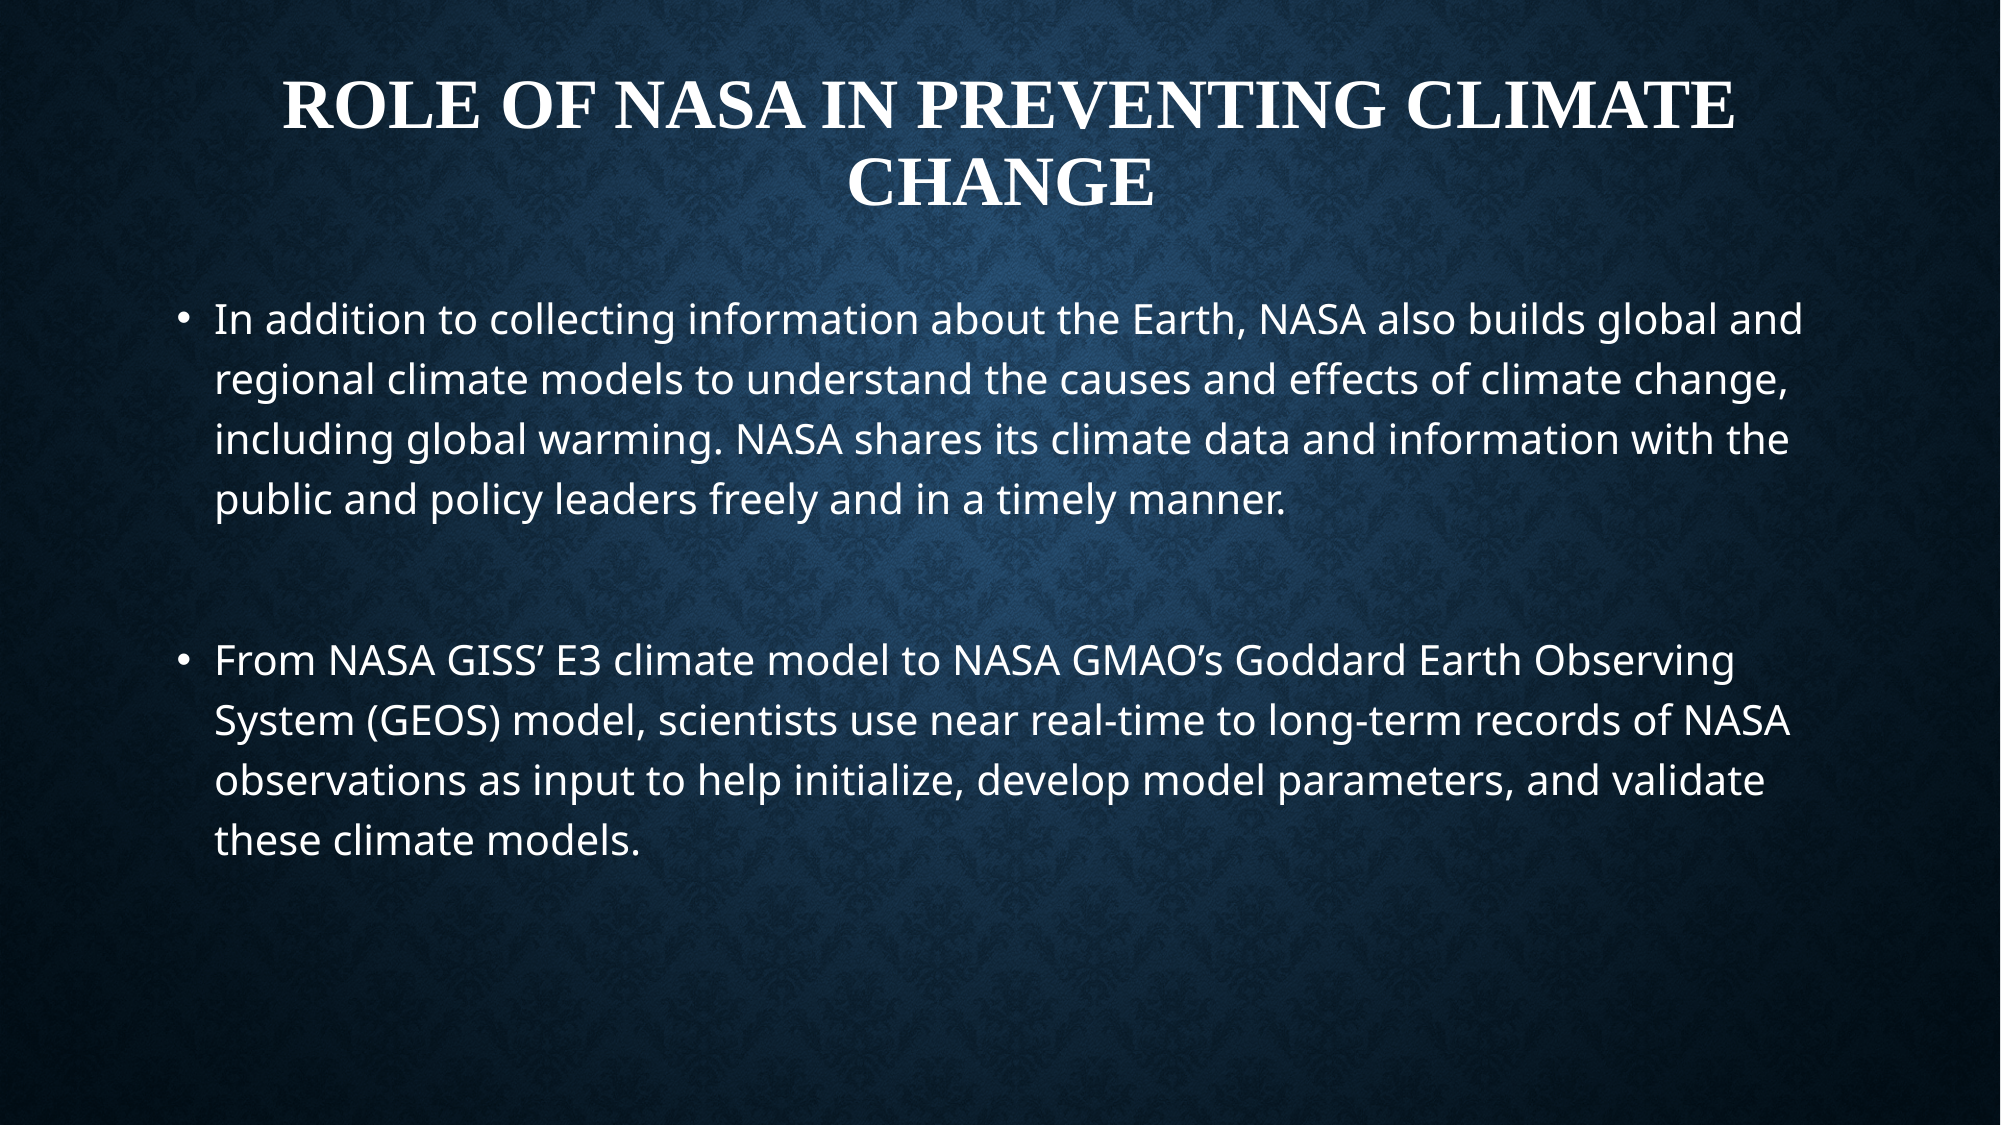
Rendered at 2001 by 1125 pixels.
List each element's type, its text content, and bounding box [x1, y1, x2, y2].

title ROLE OF NASA IN PREVENTING CLIMATE CHANGE [161, 35, 1861, 253]
list In addition to collecting information about the Earth, NASA also builds global and regional climate models to understand the causes and effects of climate change, including global warming. NASA shares its climate data and information with the public and policy leaders freely and in a timely manner. From NASA GISS’ E3 climate model to NASA GMAO’s Goddard Earth Observing System (GEOS) model, scientists use near real-time to long-term records of NASA observations as input to help initialize, develop model parameters, and validate these climate models. [161, 275, 1849, 906]
